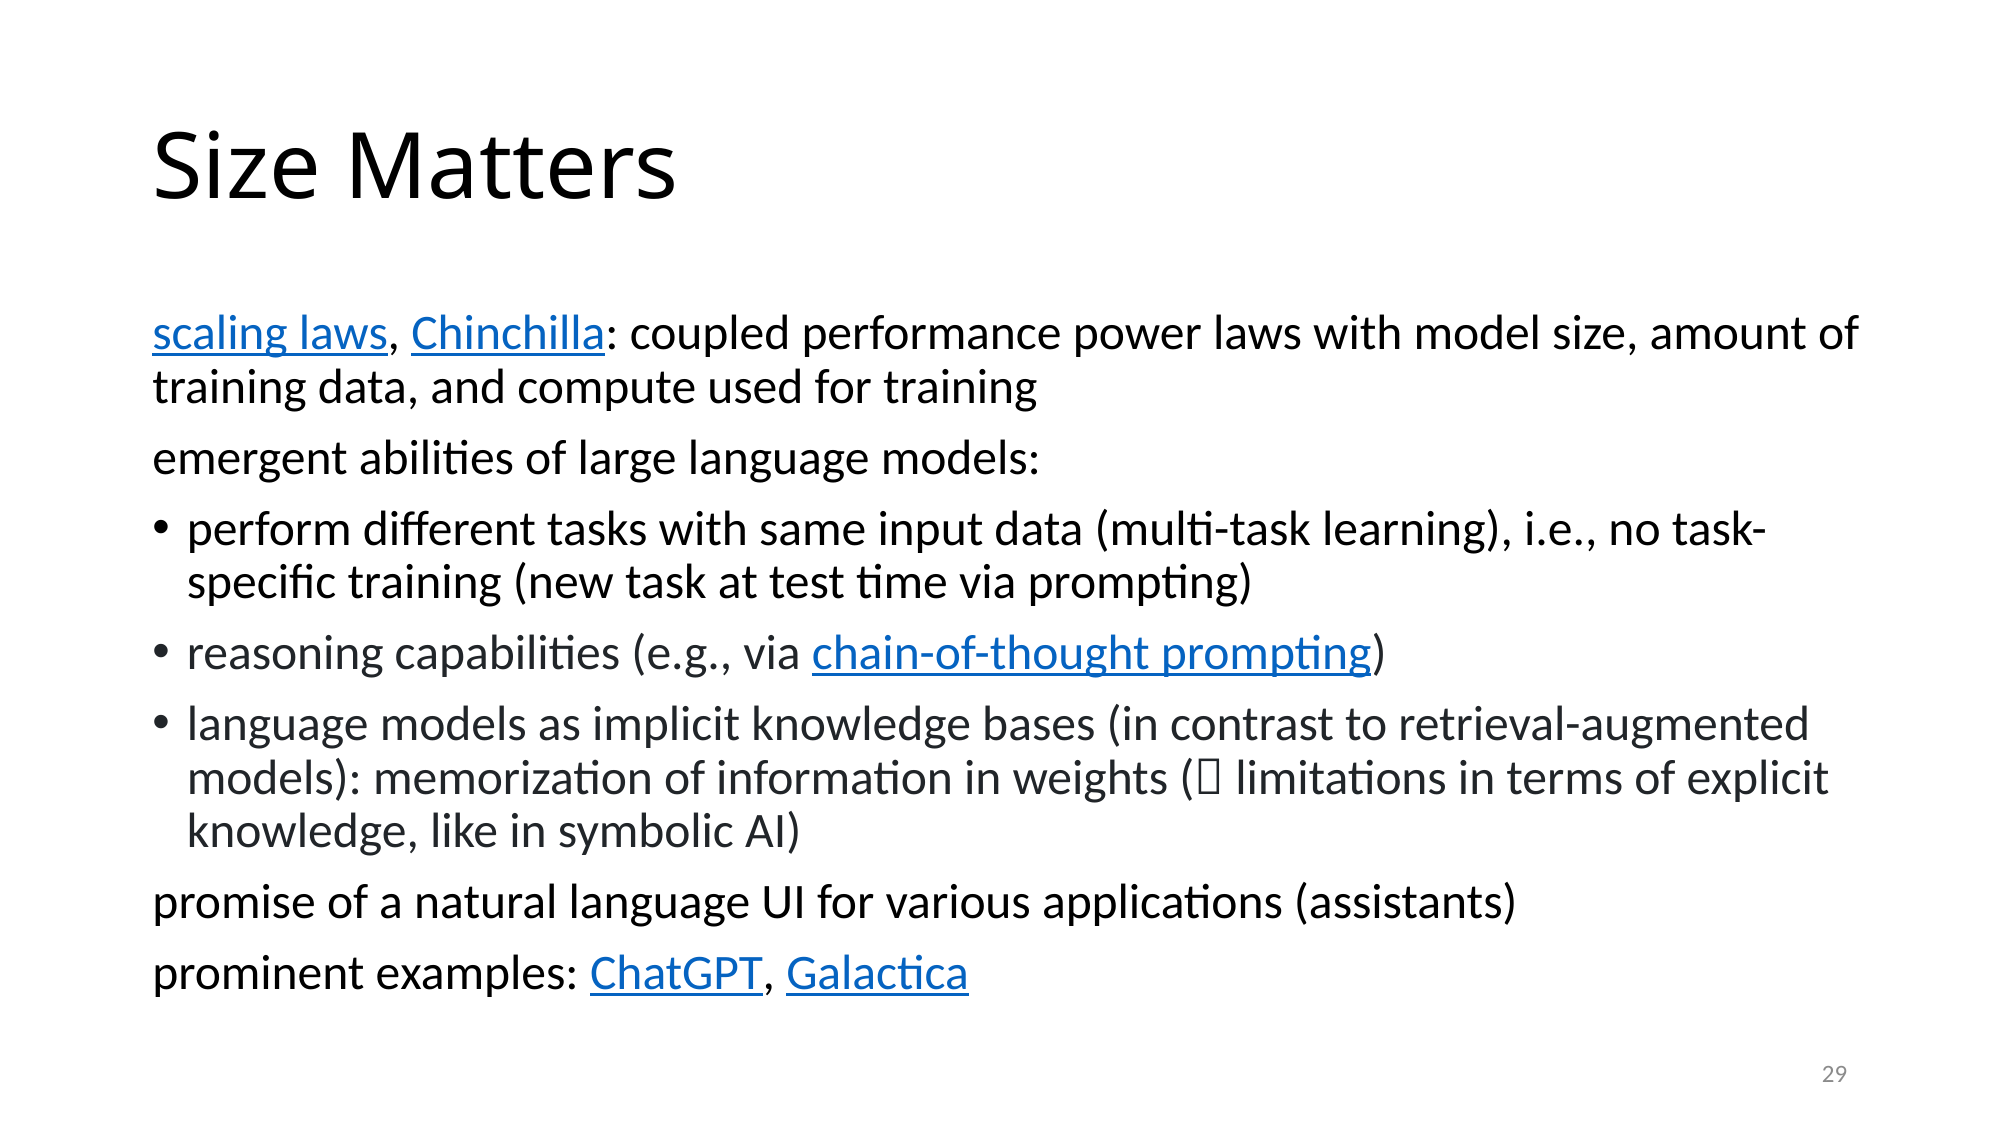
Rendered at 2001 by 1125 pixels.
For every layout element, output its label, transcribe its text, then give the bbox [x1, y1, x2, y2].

list scaling laws, Chinchilla: coupled performance power laws with model size, amount of training data, and compute used for training emergent abilities of large language models: perform different tasks with same input data (multi-task learning), i.e., no task-specific training (new task at test time via prompting) reasoning capabilities (e.g., via chain-of-thought prompting) language models as implicit knowledge bases (in contrast to retrieval-augmented models): memorization of information in weights ( limitations in terms of explicit knowledge, like in symbolic AI) promise of a natural language UI for various applications (assistants) prominent examples: ChatGPT, Galactica [137, 299, 1876, 1014]
title Size Matters [137, 59, 1863, 278]
slide_number 29 [1412, 1042, 1863, 1103]
